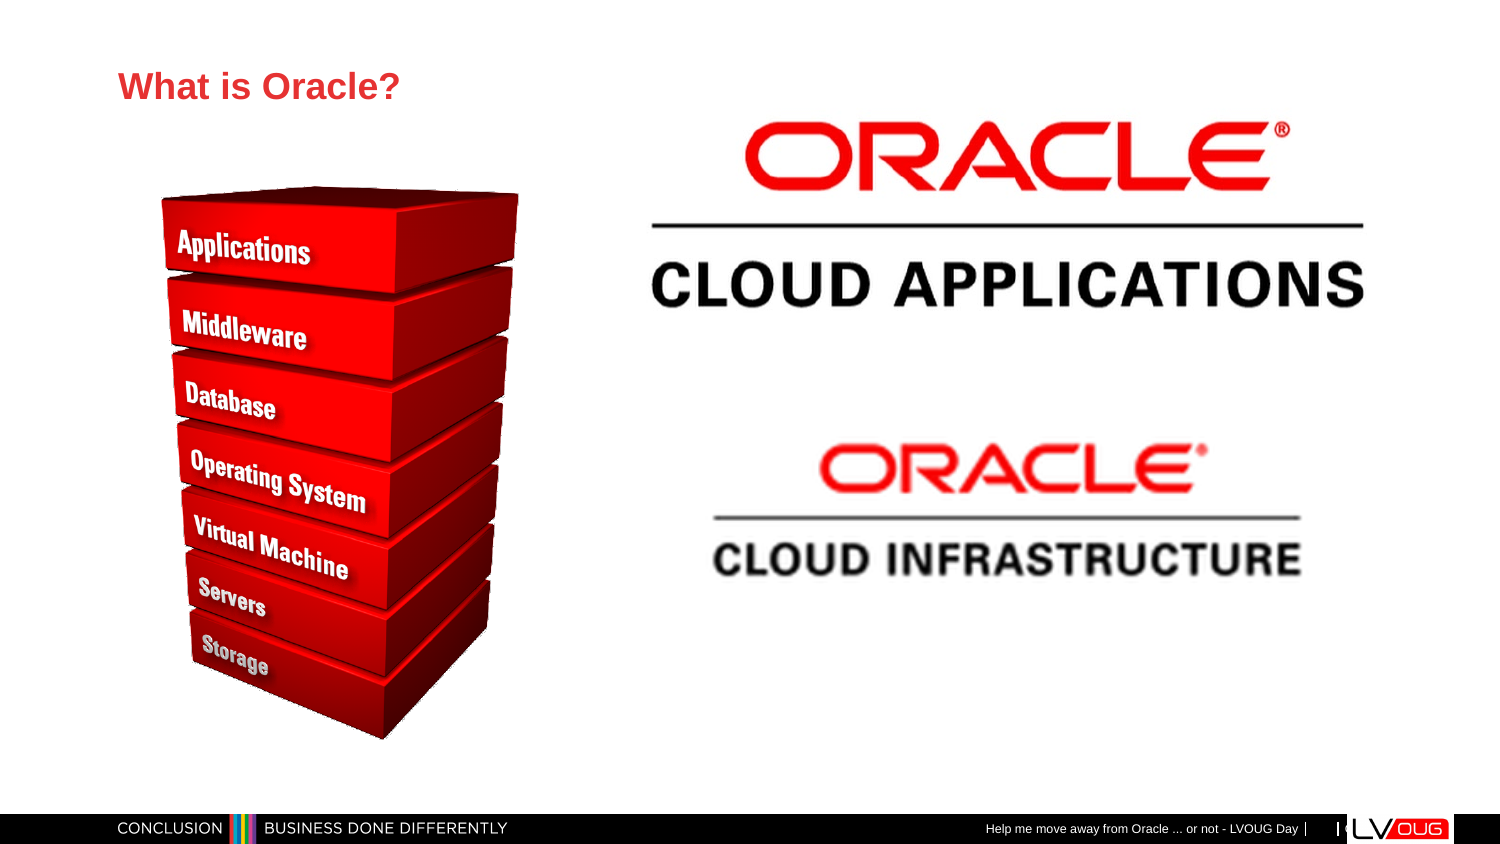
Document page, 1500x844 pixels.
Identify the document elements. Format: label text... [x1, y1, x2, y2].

picture [585, 0, 1430, 676]
footer Help me move away from Oracle ... or not - LVOUG Day [814, 820, 1299, 839]
title What is Oracle? [118, 47, 585, 130]
picture [239, 814, 1500, 844]
picture [0, 814, 236, 844]
picture [161, 185, 519, 740]
